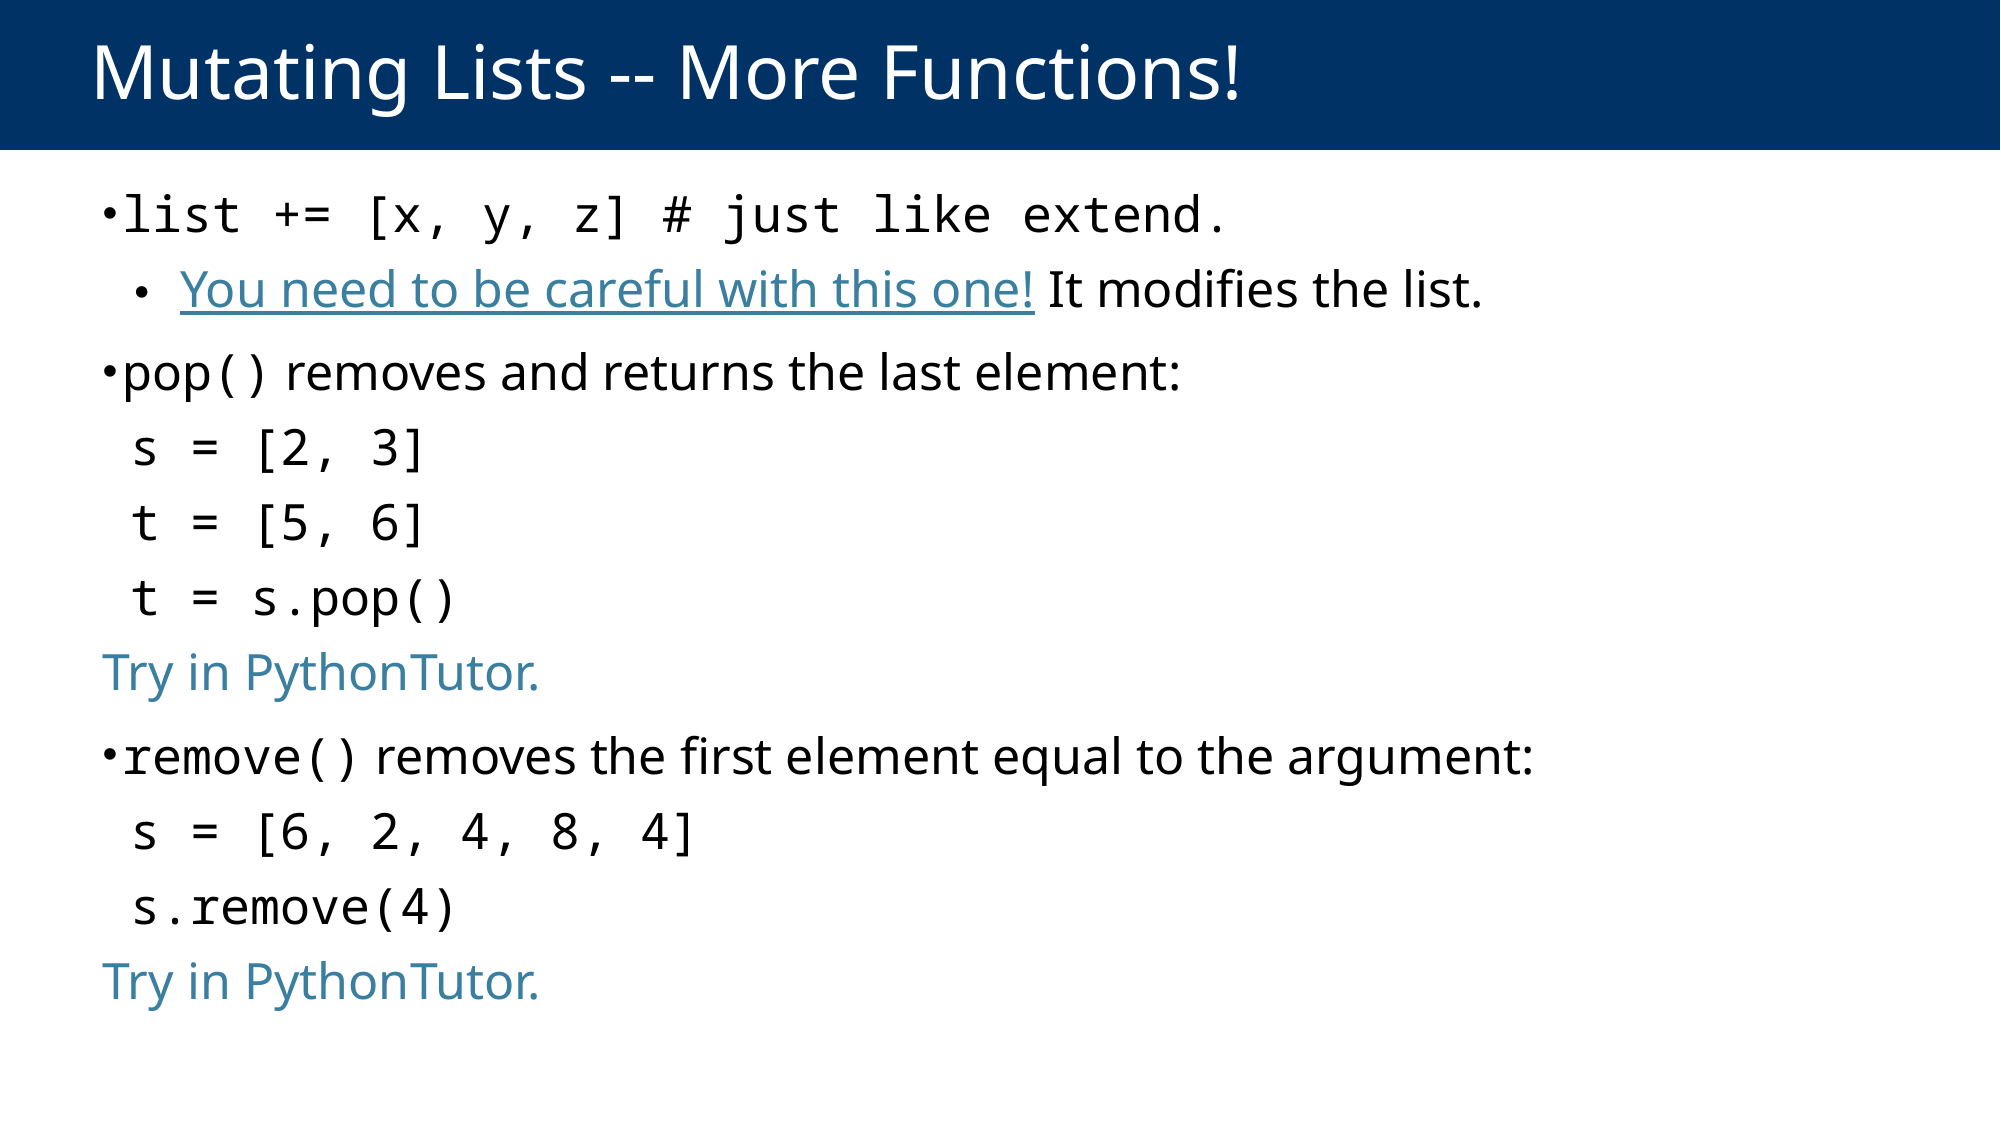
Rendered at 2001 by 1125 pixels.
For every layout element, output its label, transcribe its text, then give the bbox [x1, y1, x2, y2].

list list += [x, y, z] # just like extend. You need to be careful with this one! It modifies the list. pop() removes and returns the last element: s = [2, 3] t = [5, 6] t = s.pop() Try in PythonTutor. remove() removes the first element equal to the argument: s = [6, 2, 4, 8, 4] s.remove(4) Try in PythonTutor. [87, 174, 1928, 1038]
title Mutating Lists -- More Functions! [0, 0, 2000, 152]
